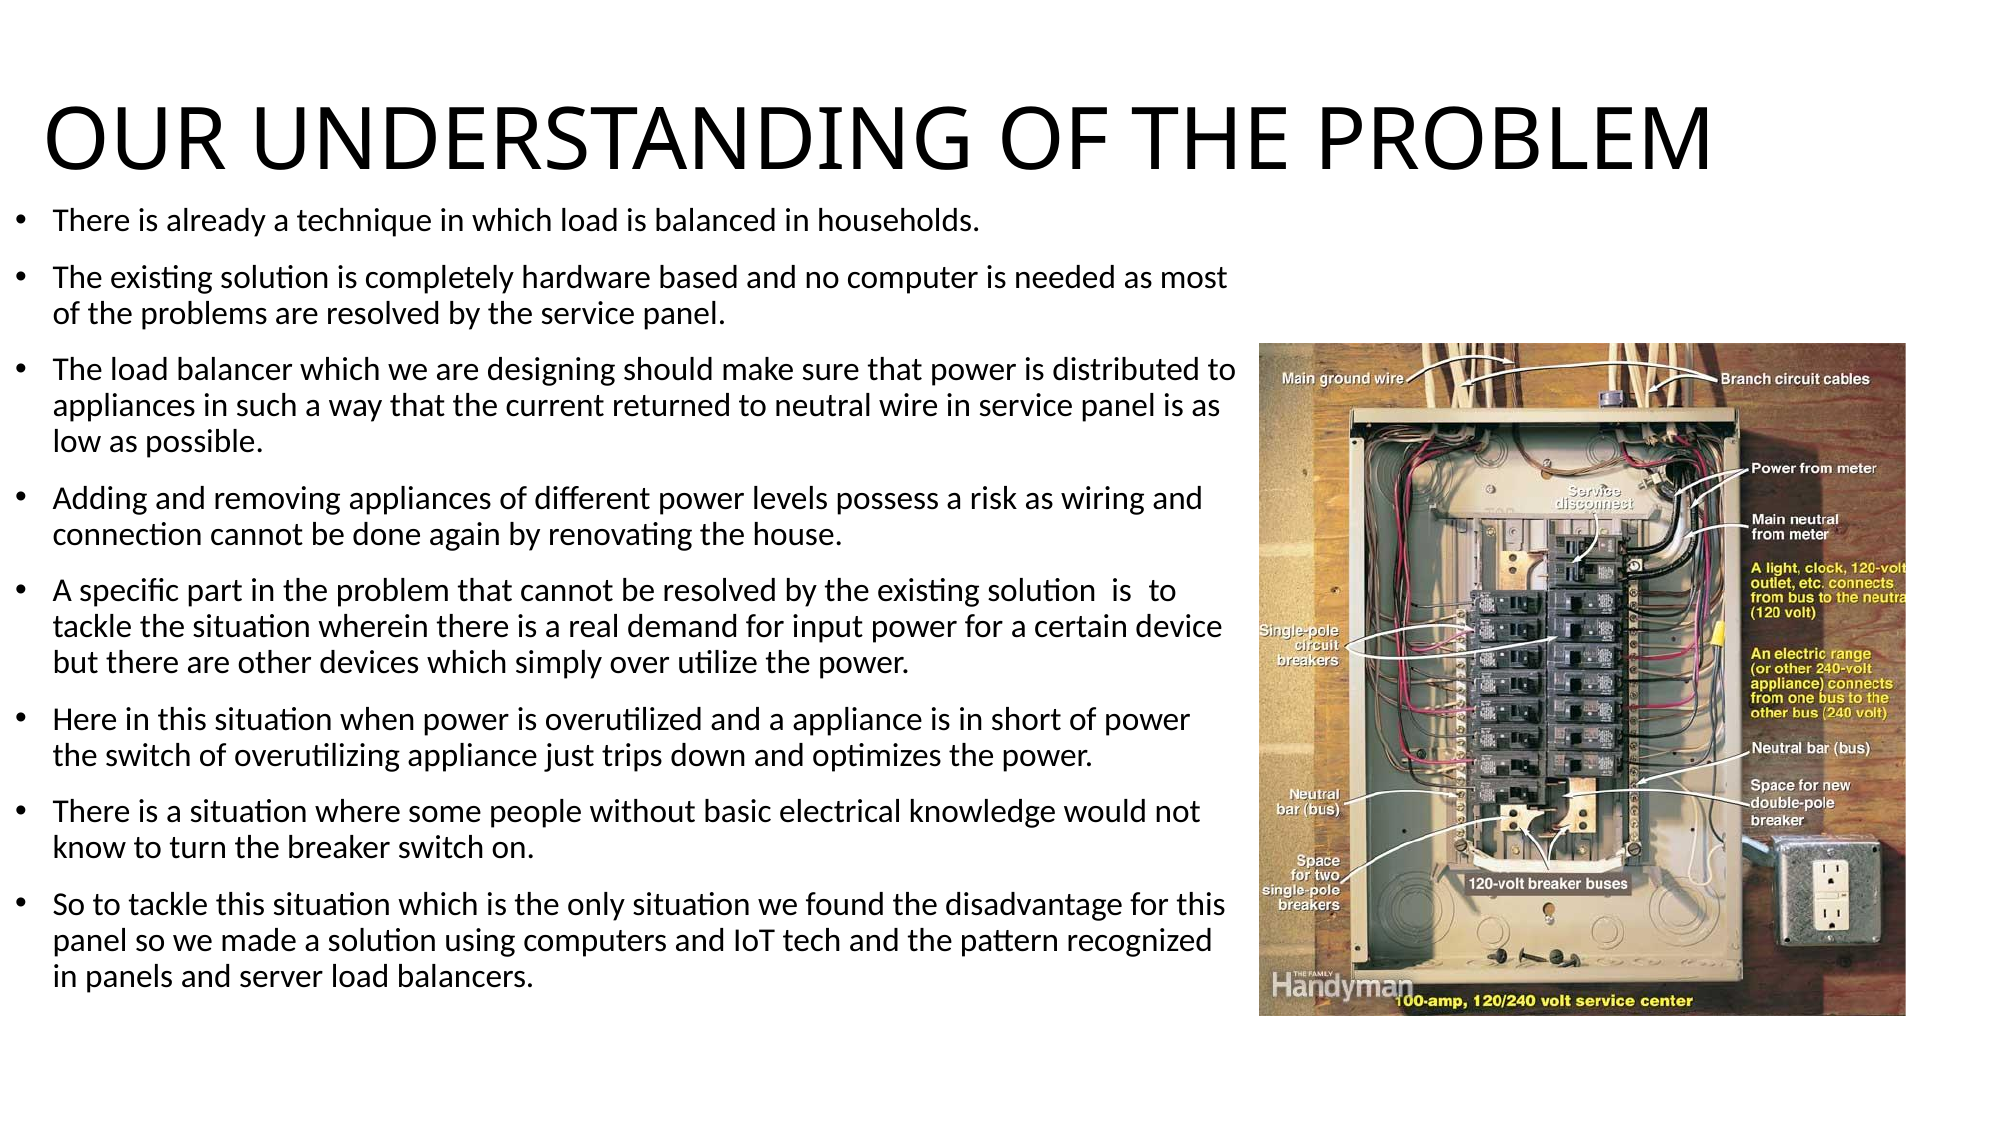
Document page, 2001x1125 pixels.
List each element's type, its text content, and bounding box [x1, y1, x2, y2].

title OUR UNDERSTANDING OF THE PROBLEM [27, 23, 1850, 196]
list There is already a technique in which load is balanced in households. The existing solution is completely hardware based and no computer is needed as most of the problems are resolved by the service panel. The load balancer which we are designing should make sure that power is distributed to appliances in such a way that the current returned to neutral wire in service panel is as low as possible. Adding and removing appliances of different power levels possess a risk as wiring and connection cannot be done again by renovating the house. A specific part in the problem that cannot be resolved by the existing solution is to tackle the situation wherein there is a real demand for input power for a certain device but there are other devices which simply over utilize the power. Here in this situation when power is overutilized and a appliance is in short of power the switch of overutilizing appliance just trips down and optimizes the power. There is a situation where some people without basic electrical knowledge would not know to turn the breaker switch on. So to tackle this situation which is the only situation we found the disadvantage for this panel so we made a solution using computers and IoT tech and the pattern recognized in panels and server load balancers. [0, 195, 1260, 1125]
picture [1259, 343, 1906, 1016]
